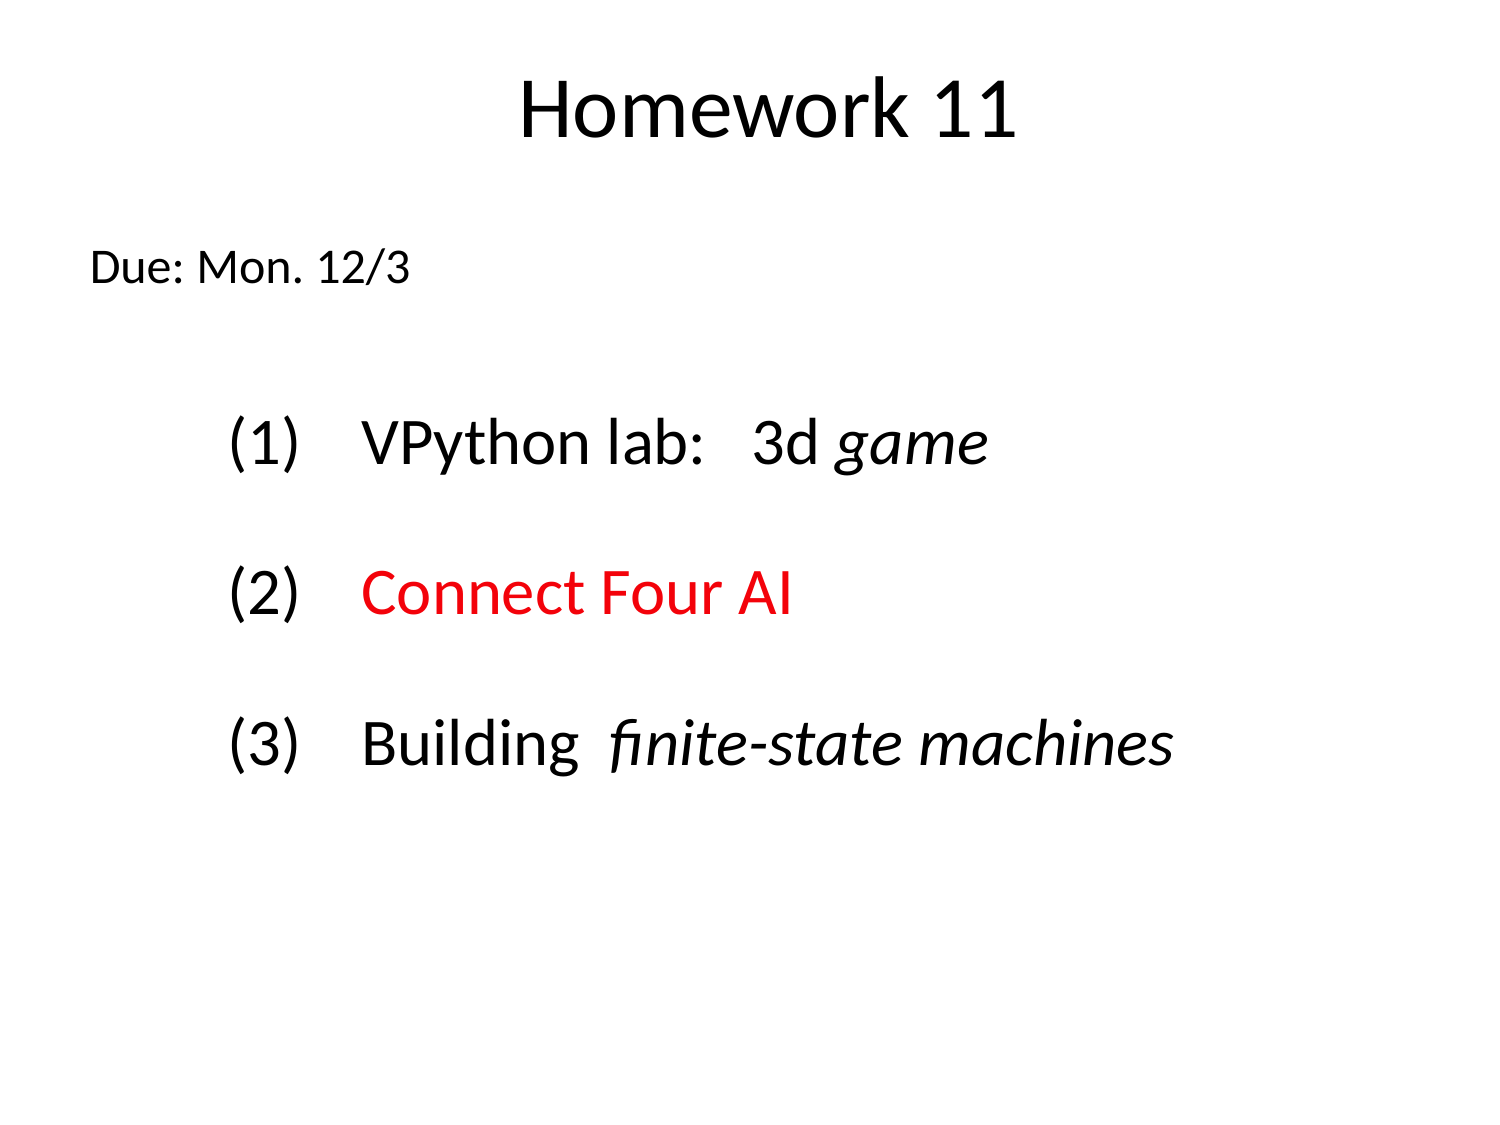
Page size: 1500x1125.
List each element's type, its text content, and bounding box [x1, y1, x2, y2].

text_box Due: Mon. 12/3 [75, 226, 1013, 302]
text_box (1) VPython lab: 3d game [212, 390, 1313, 486]
text_box Homework 11 [300, 42, 1238, 163]
text_box (2) Connect Four AI [212, 540, 1313, 636]
text_box (3) Building finite-state machines [212, 691, 1313, 787]
